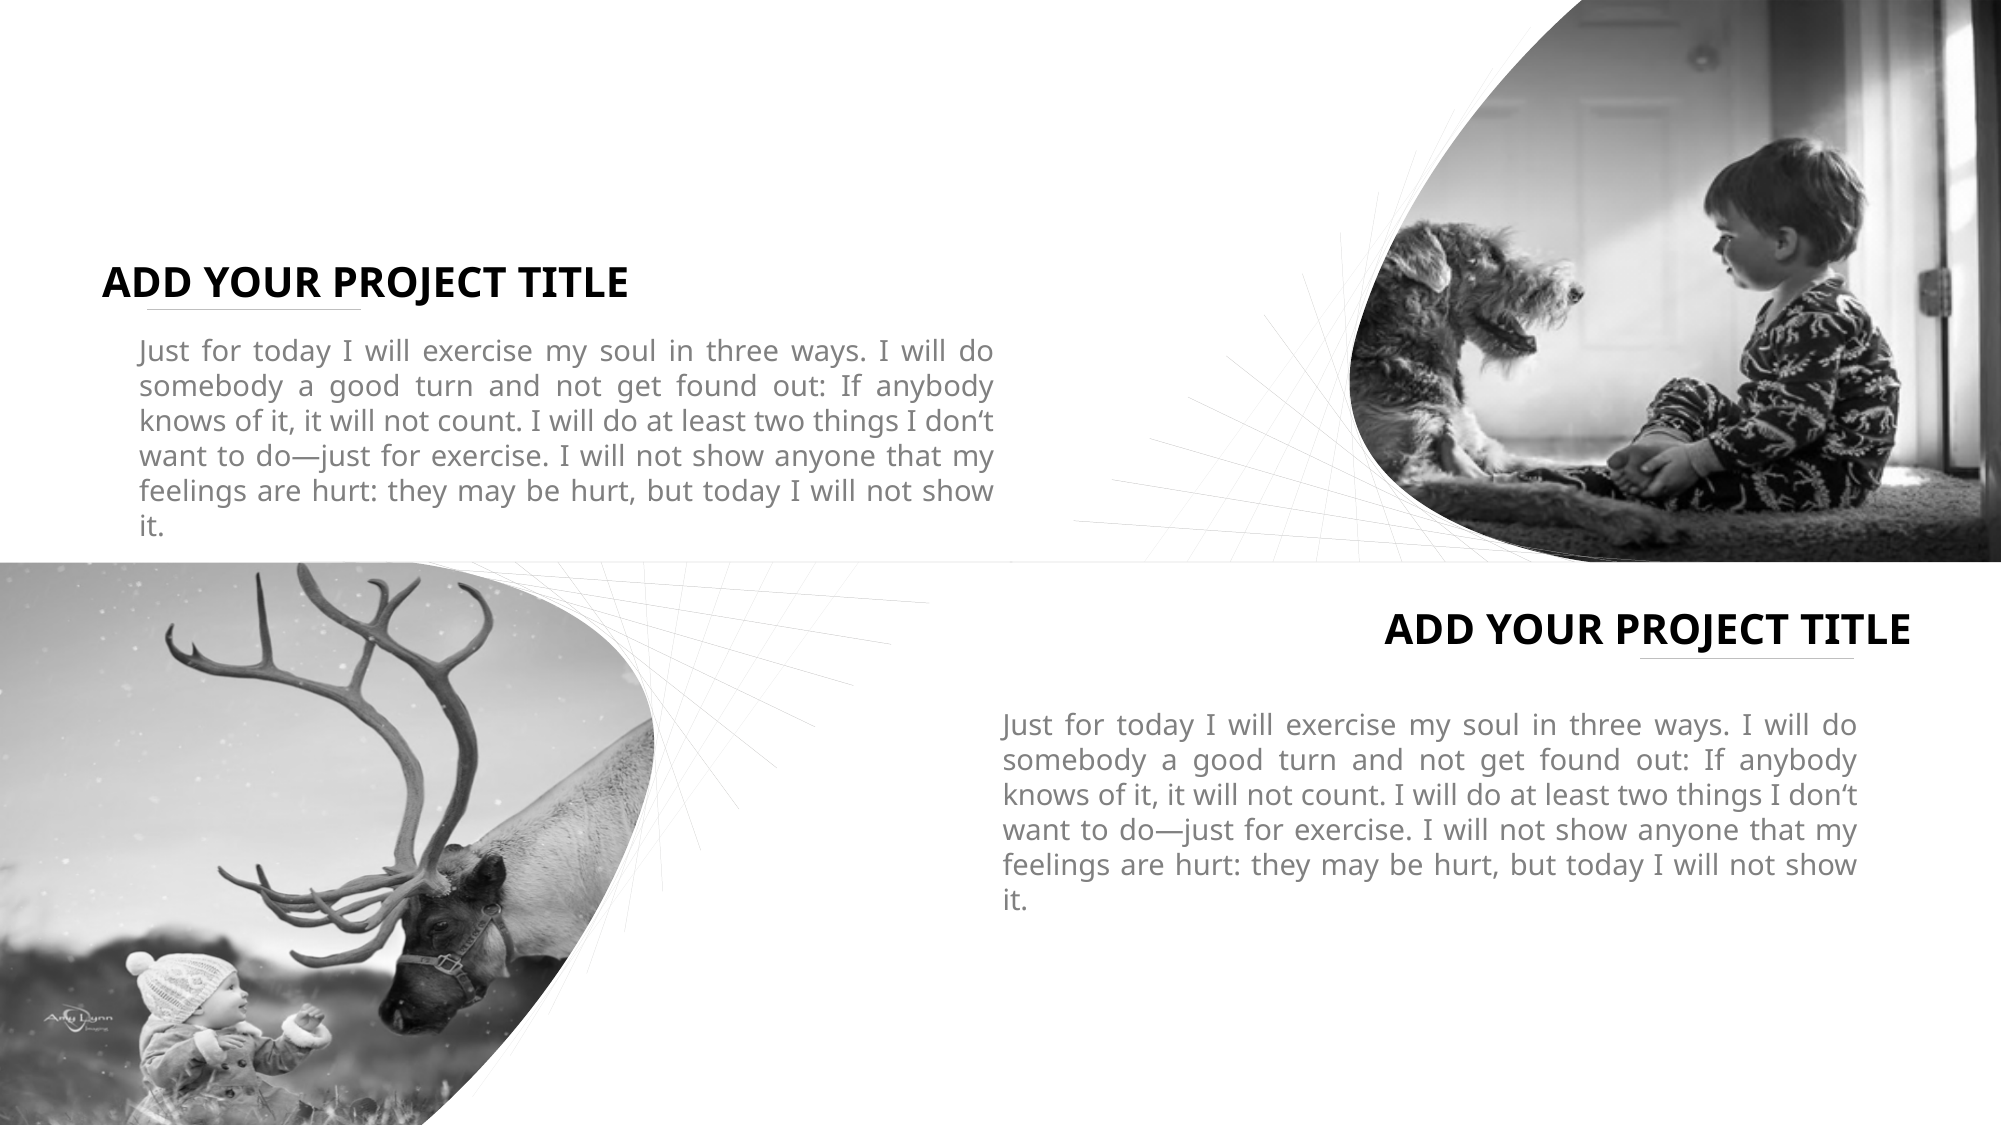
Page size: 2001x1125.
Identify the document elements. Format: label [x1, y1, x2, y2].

text_box [1349, 409, 1570, 561]
text_box [1349, 0, 2000, 563]
text_box [987, 595, 1881, 891]
text_box [124, 248, 1010, 518]
text_box [0, 563, 655, 1125]
text_box [1349, 0, 1580, 362]
